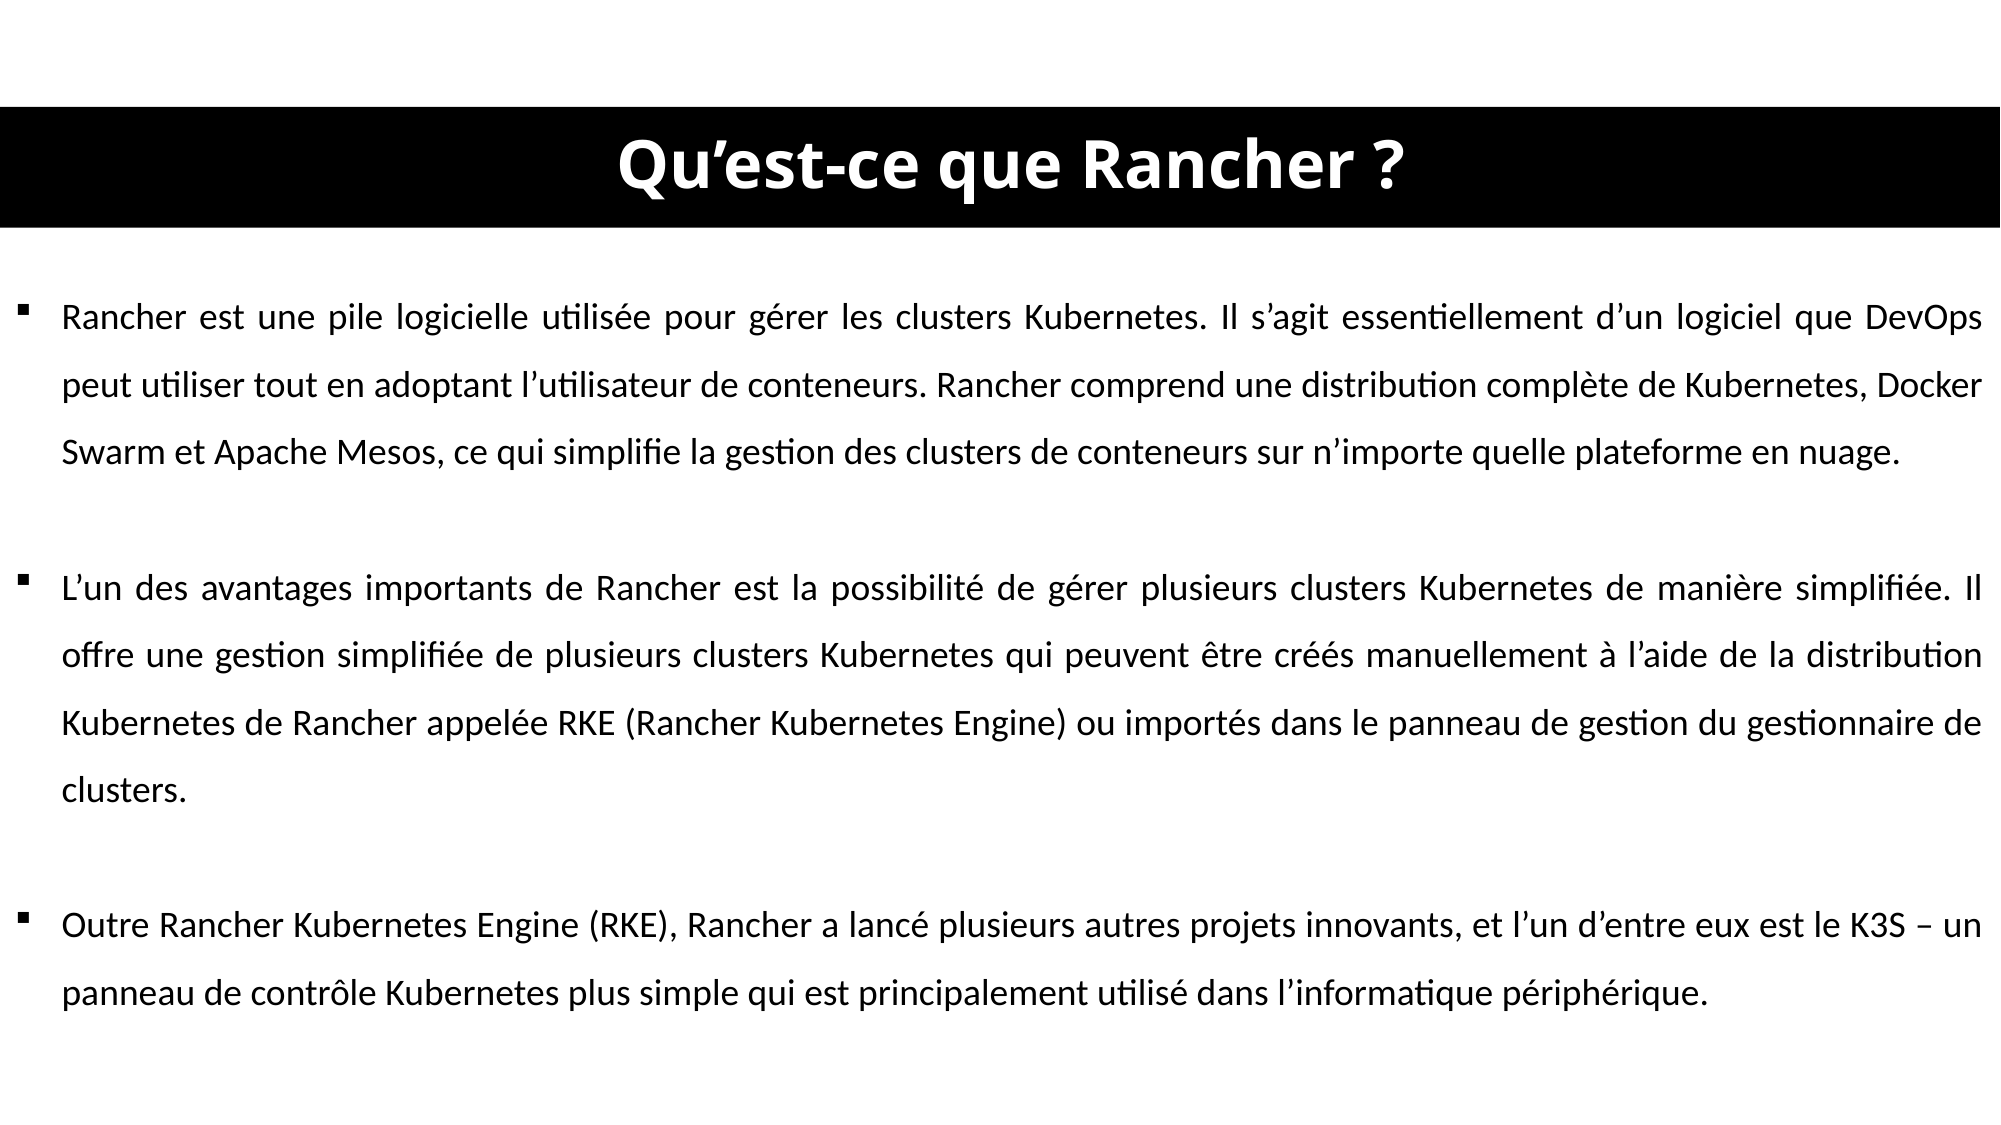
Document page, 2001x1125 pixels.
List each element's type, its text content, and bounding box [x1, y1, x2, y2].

text_box Qu’est-ce que Rancher ? [91, 105, 1931, 228]
text_box [0, 106, 2000, 229]
text_box Rancher est une pile logicielle utilisée pour gérer les clusters Kubernetes. Il s’agit essentiellement d’un logiciel que DevOps peut utiliser tout en adoptant l’utilisateur de conteneurs. Rancher comprend une distribution complète de Kubernetes, Docker Swarm et Apache Mesos, ce qui simplifie la gestion des clusters de conteneurs sur n’importe quelle plateforme en nuage. L’un des avantages importants de Rancher est la possibilité de gérer plusieurs clusters Kubernetes de manière simplifiée. Il offre une gestion simplifiée de plusieurs clusters Kubernetes qui peuvent être créés manuellement à l’aide de la distribution Kubernetes de Rancher appelée RKE (Rancher Kubernetes Engine) ou importés dans le panneau de gestion du gestionnaire de clusters. Outre Rancher Kubernetes Engine (RKE), Rancher a lancé plusieurs autres projets innovants, et l’un d’entre eux est le K3S – un panneau de contrôle Kubernetes plus simple qui est principalement utilisé dans l’informatique périphérique. [0, 262, 2000, 1020]
